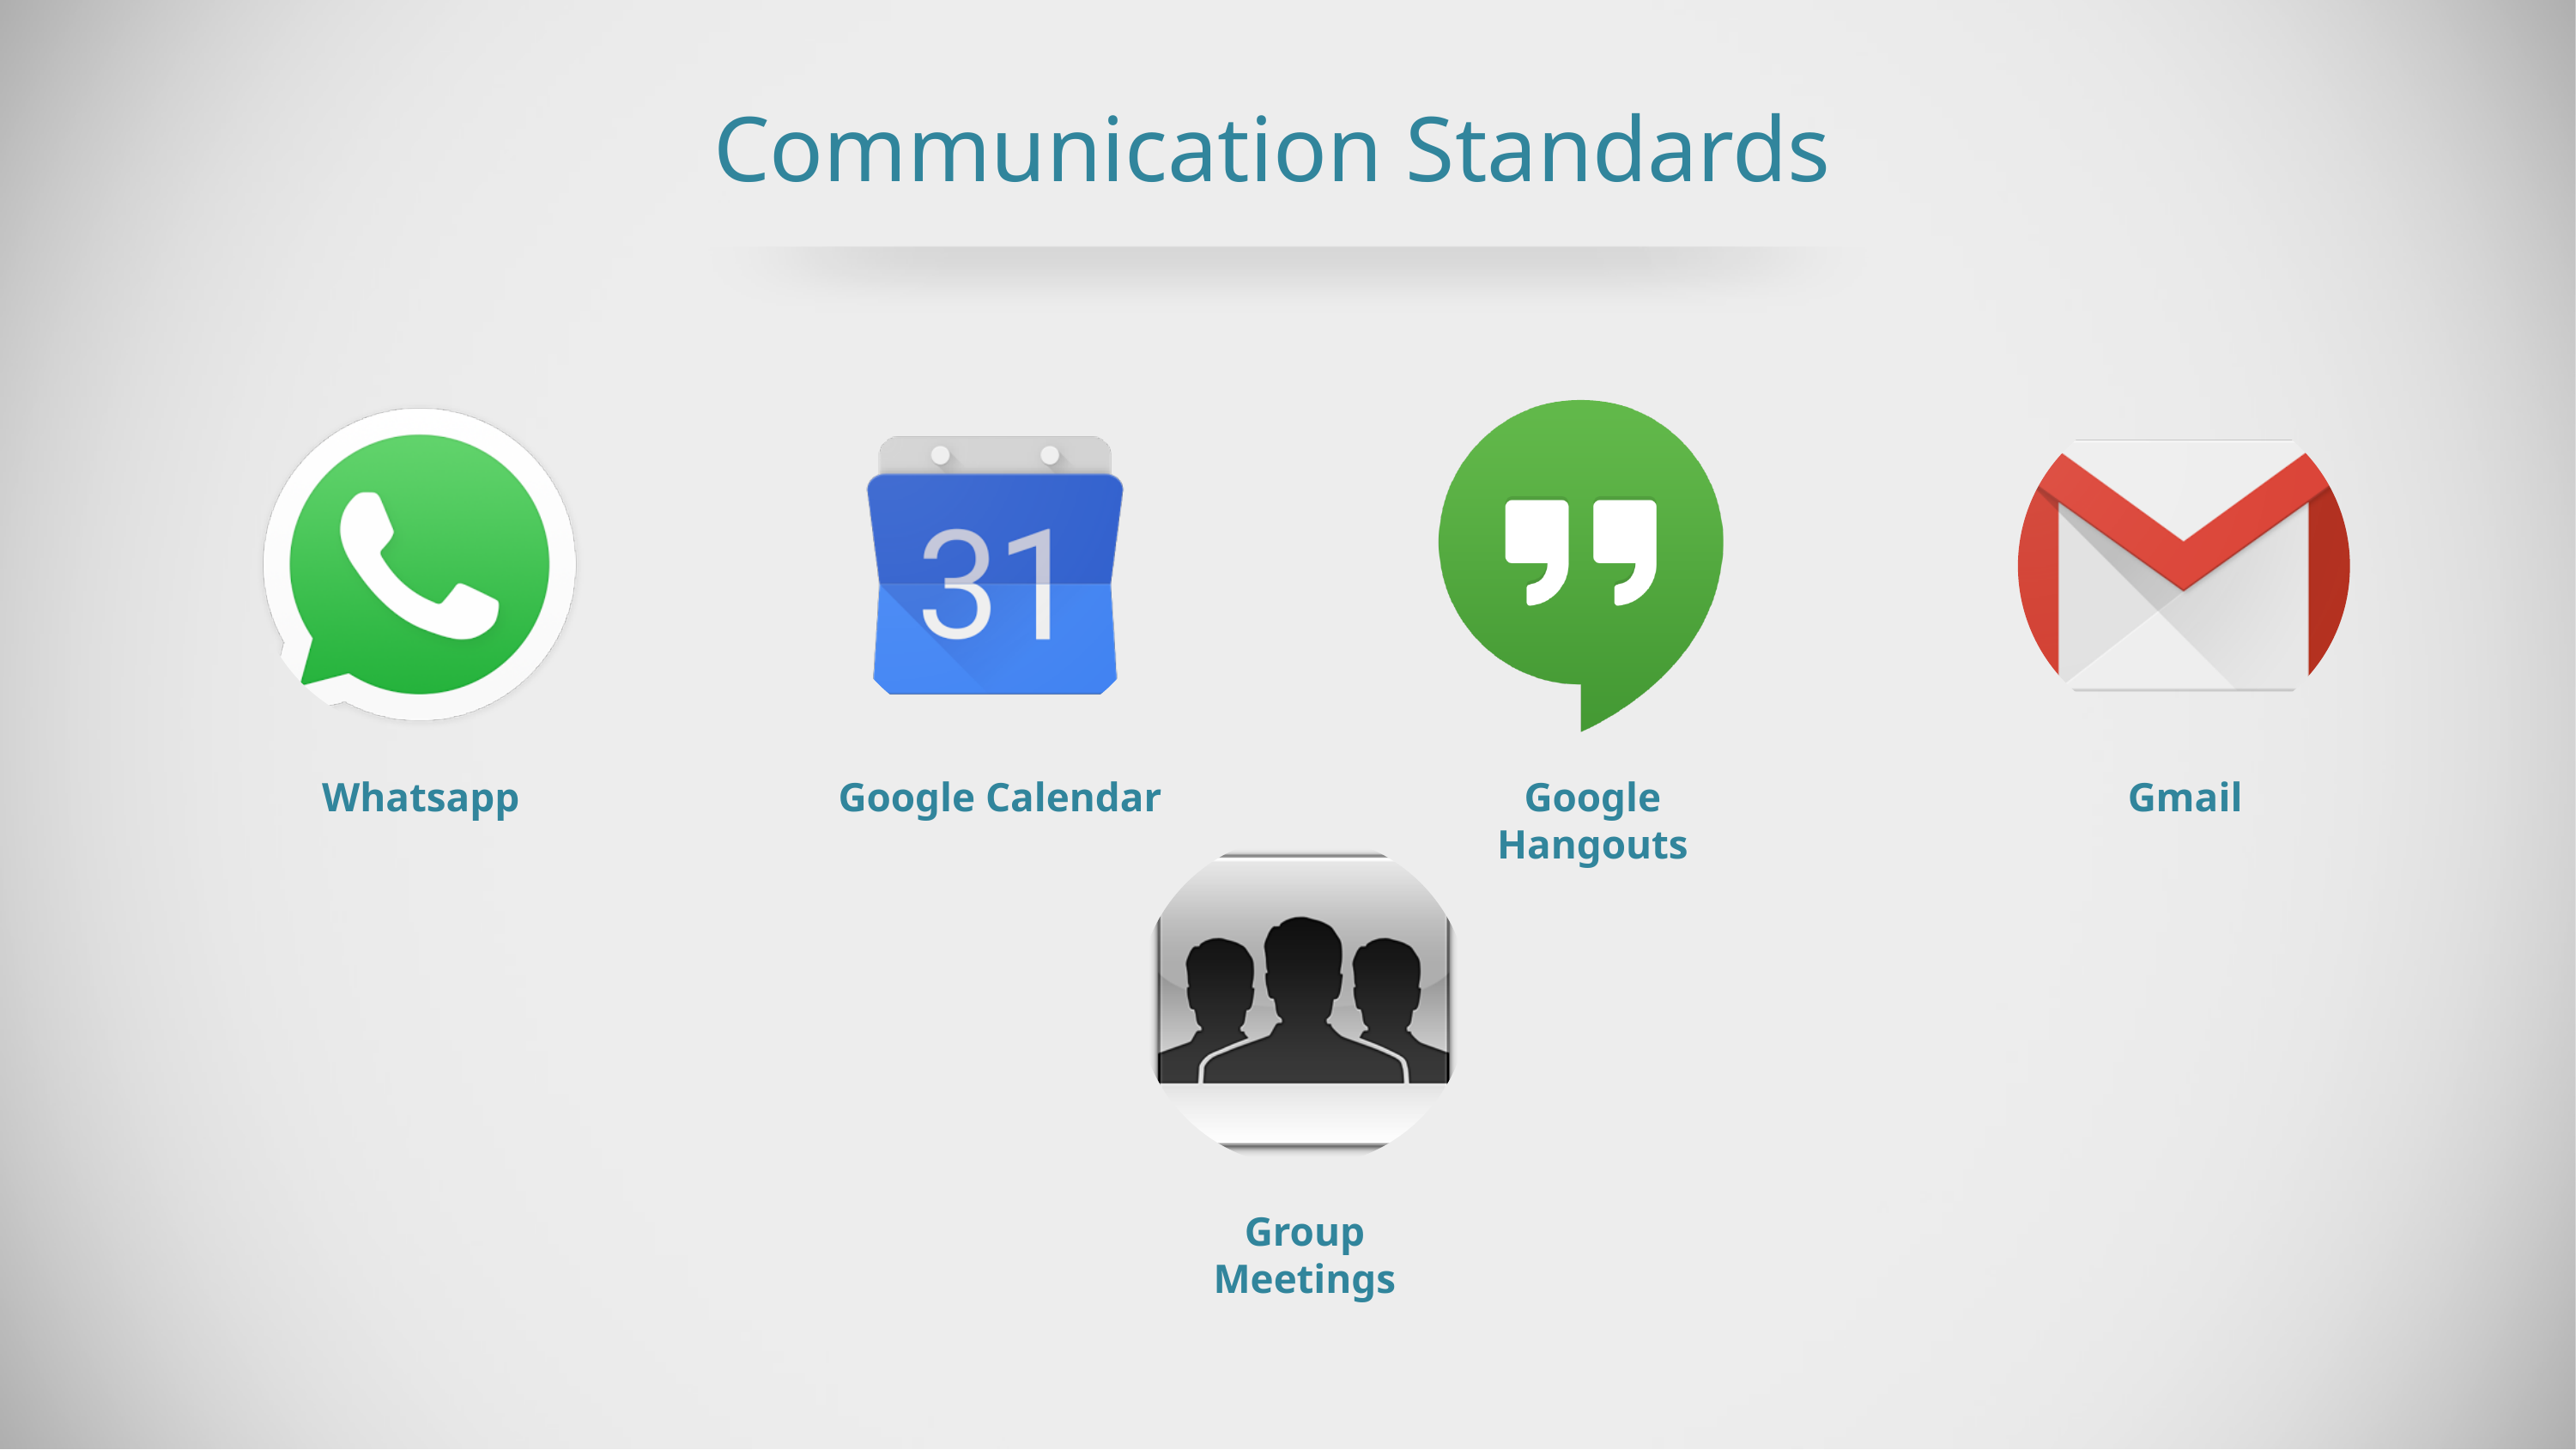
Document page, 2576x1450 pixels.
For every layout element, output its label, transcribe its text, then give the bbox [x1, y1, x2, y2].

text_box [1412, 397, 1749, 734]
text_box [827, 397, 1163, 734]
text_box Google Calendar [753, 766, 1185, 826]
text_box Gmail [2058, 766, 2312, 826]
text_box [2015, 397, 2352, 734]
text_box Group Meetings [1178, 1200, 1432, 1307]
text_box Communication Standards [700, 86, 1185, 204]
text_box Google Hangouts [1415, 766, 1771, 873]
text_box Whatsapp [294, 766, 548, 826]
text_box Communication Standards [1359, 86, 1846, 204]
text_box [252, 397, 588, 734]
picture [0, 0, 2576, 1449]
text_box [1136, 841, 1472, 1169]
